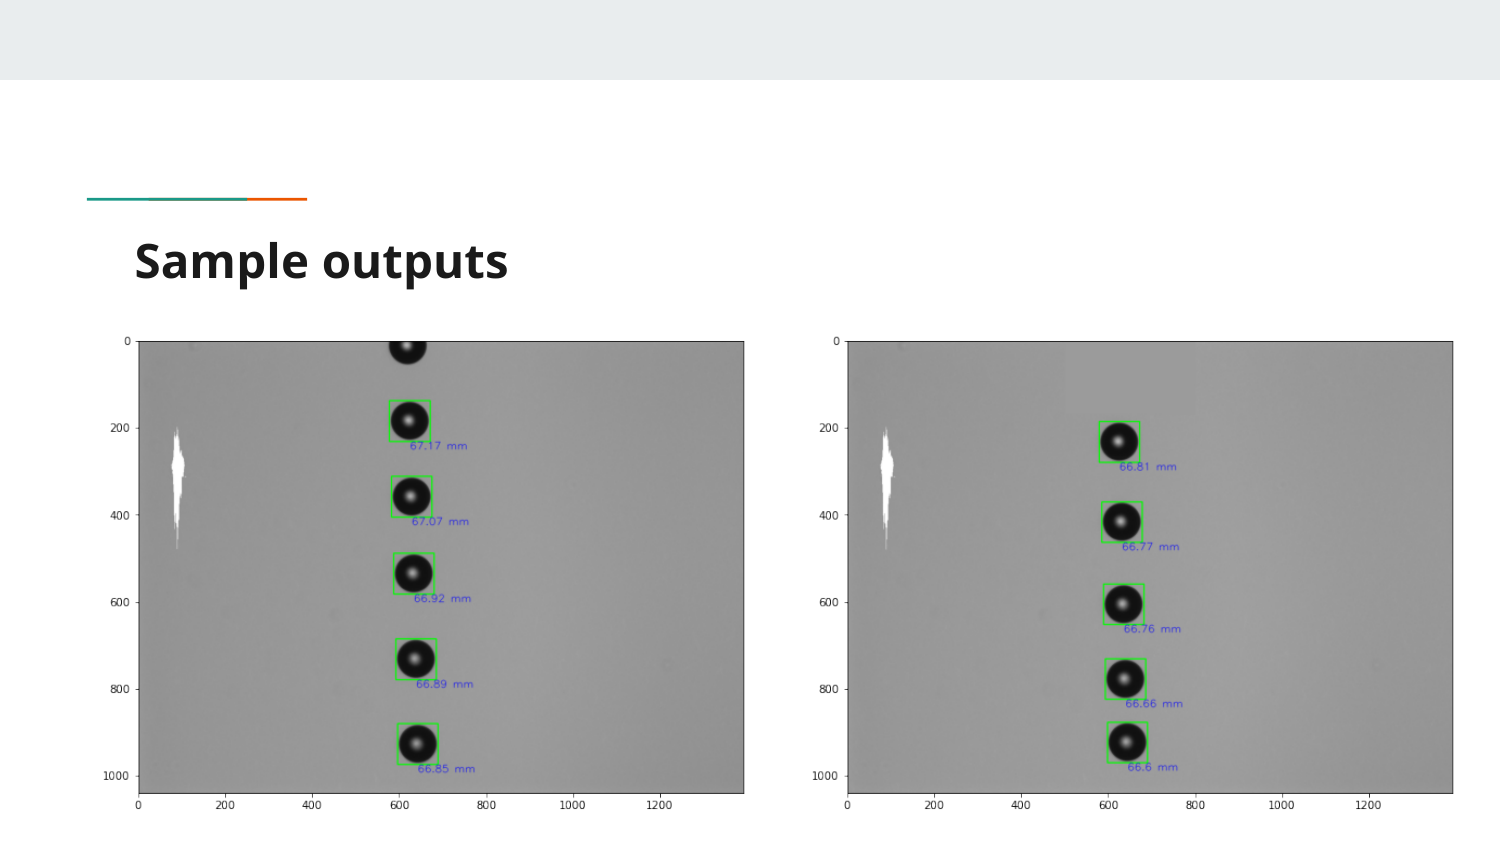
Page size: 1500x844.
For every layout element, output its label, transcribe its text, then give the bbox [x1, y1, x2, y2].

picture [804, 328, 1460, 819]
picture [95, 328, 751, 819]
title Sample outputs [119, 216, 1381, 305]
